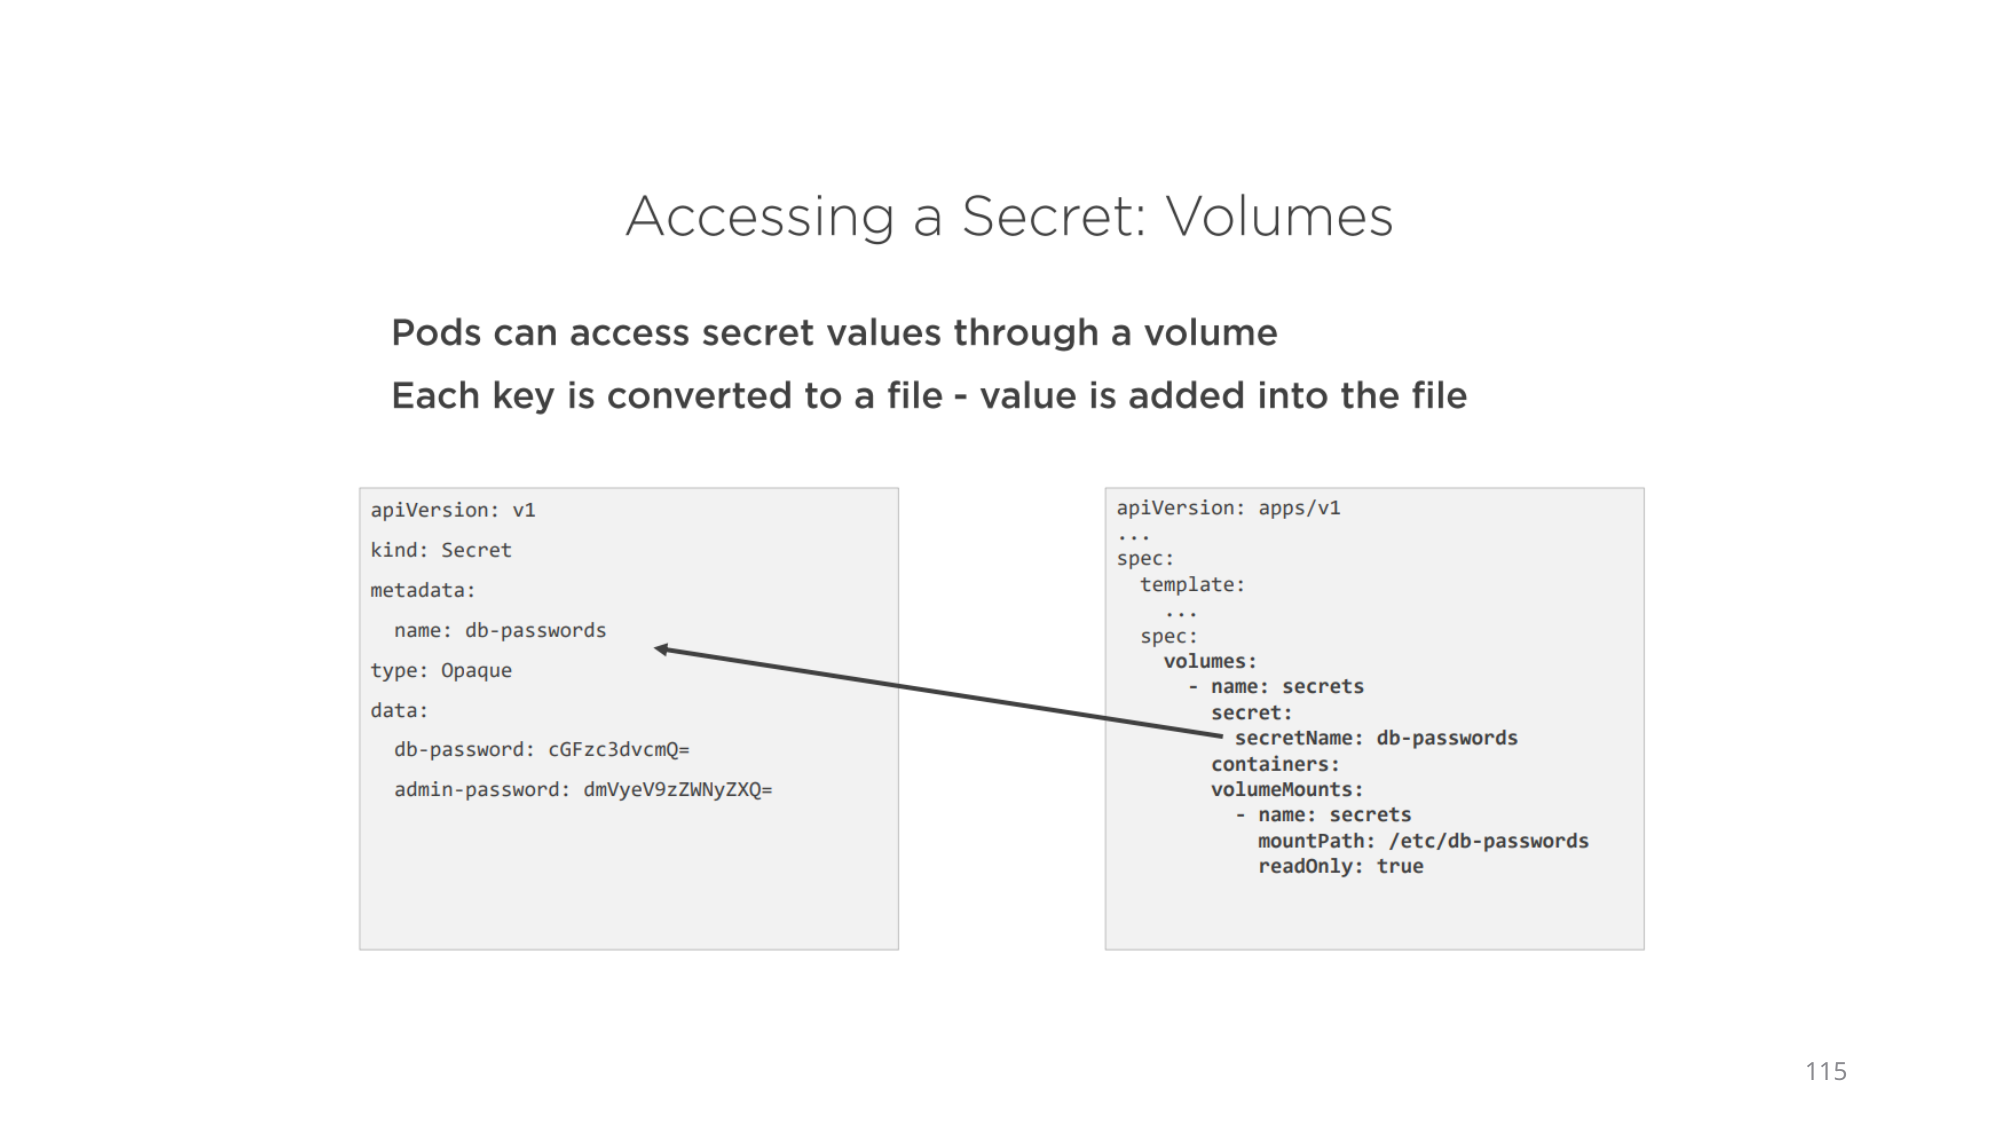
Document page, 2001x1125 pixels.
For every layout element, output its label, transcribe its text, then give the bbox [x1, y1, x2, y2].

slide_number 115 [1412, 1042, 1863, 1103]
picture [345, 164, 1654, 961]
